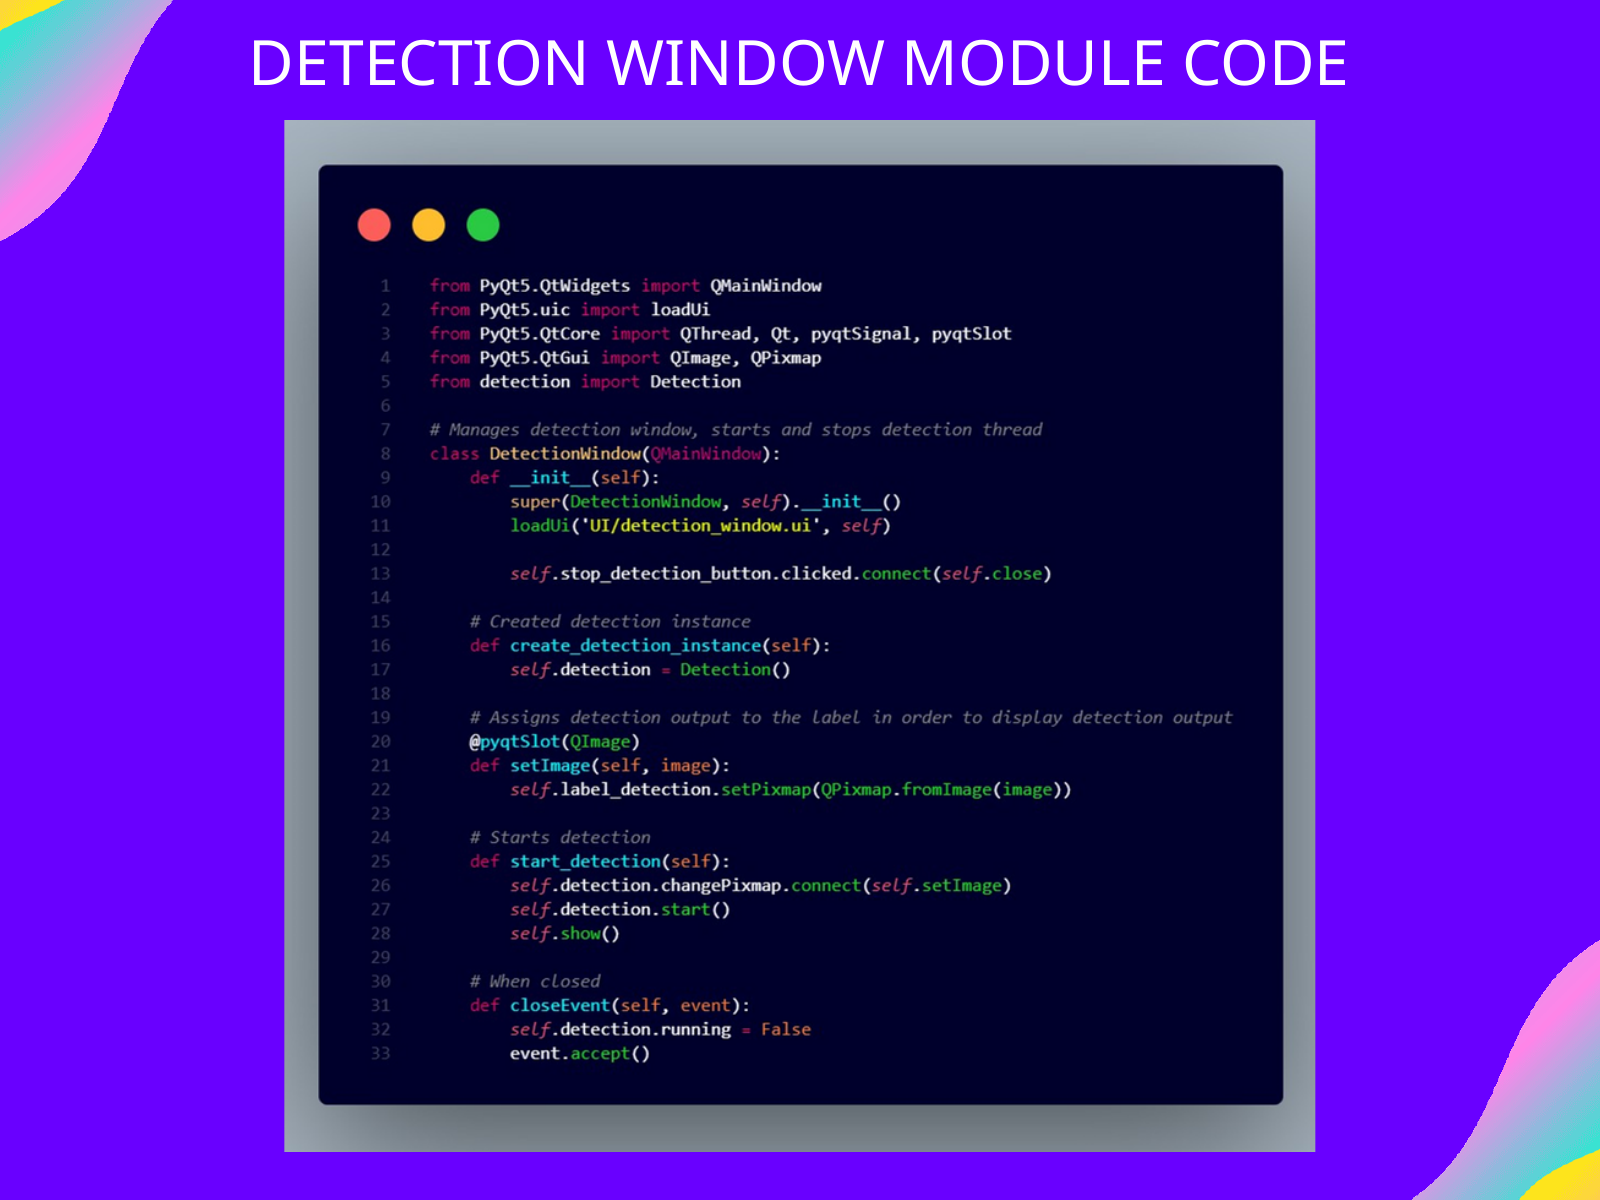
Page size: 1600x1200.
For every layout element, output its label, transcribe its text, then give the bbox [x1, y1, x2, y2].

picture [0, 0, 1600, 1200]
text_box DETECTION WINDOW MODULE CODE [394, 20, 1520, 98]
